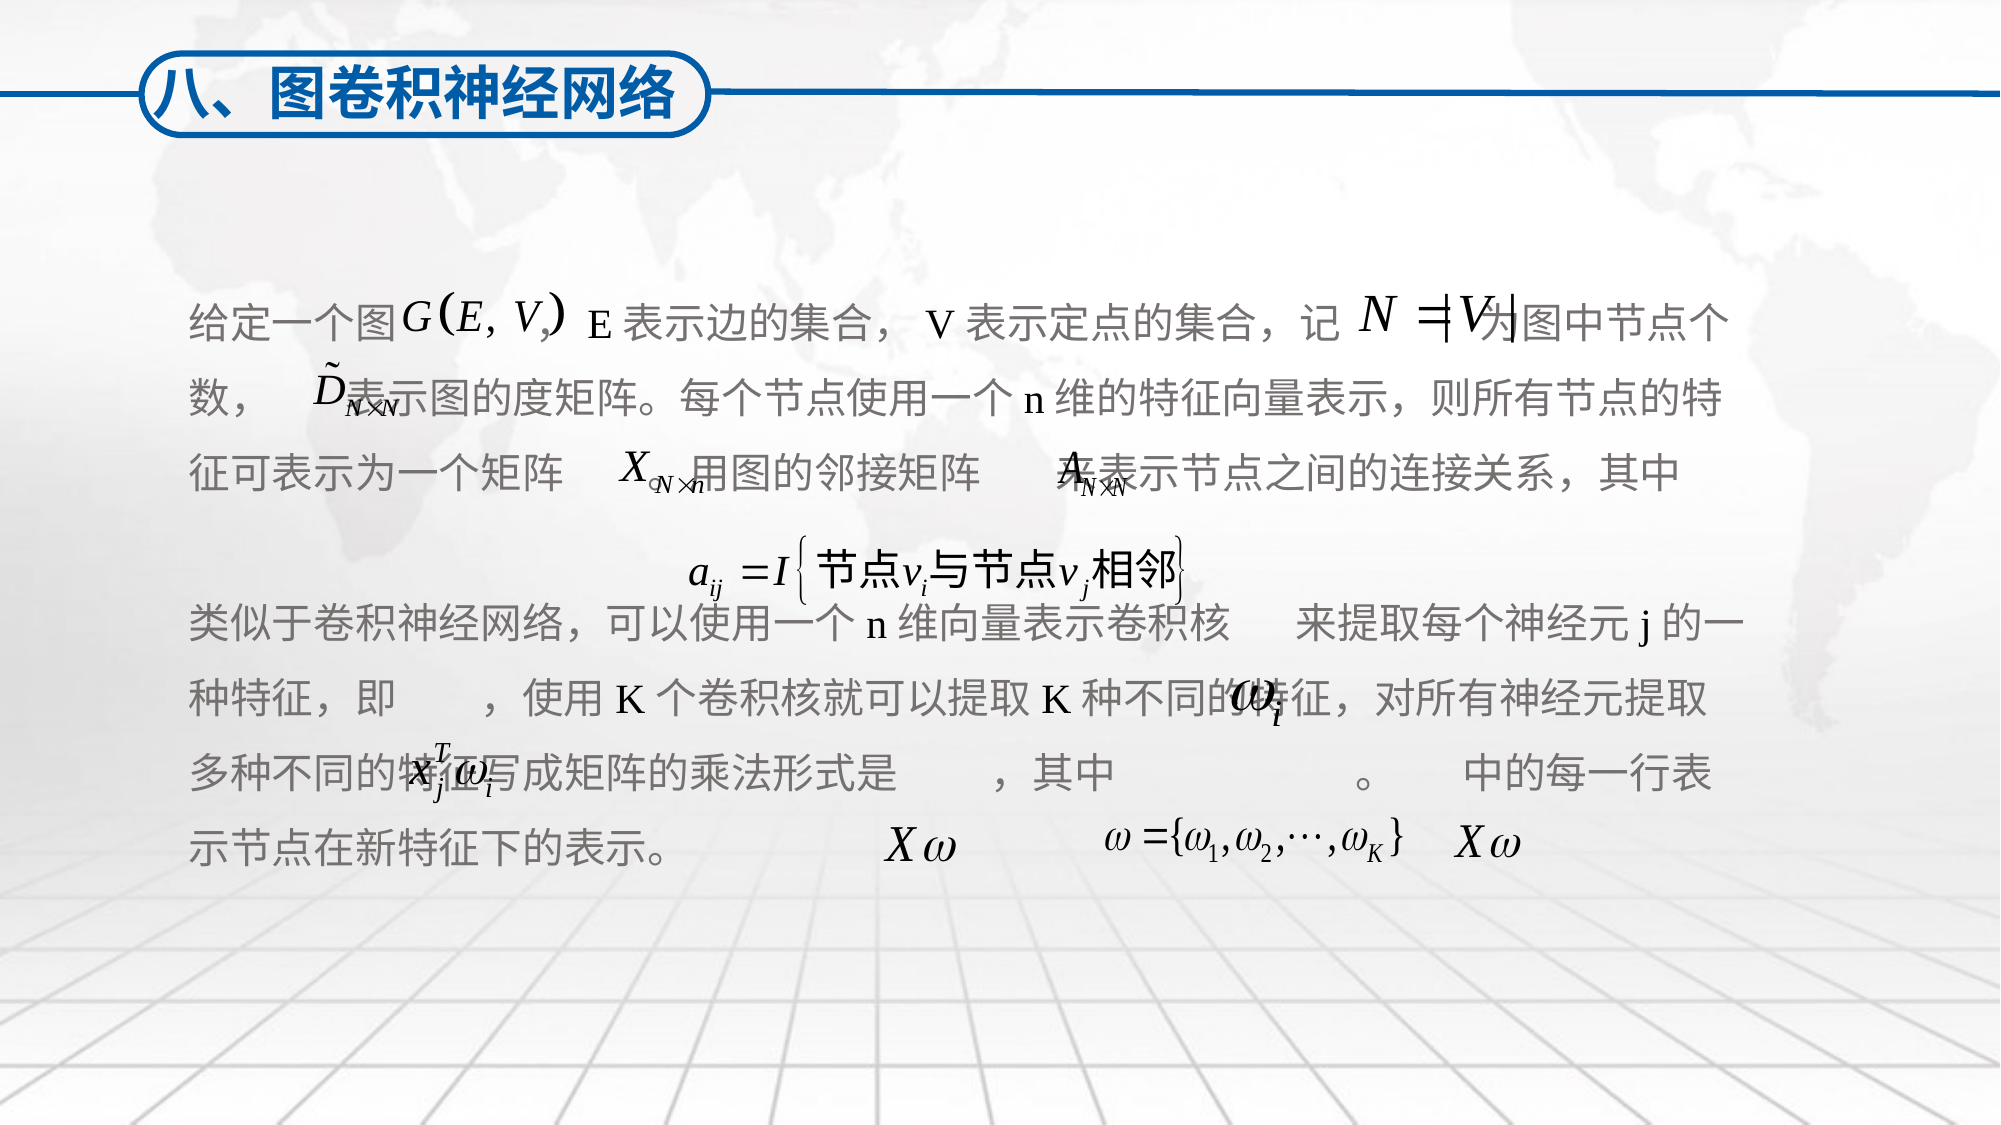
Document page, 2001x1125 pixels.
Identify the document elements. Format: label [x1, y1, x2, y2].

text_box [173, 264, 1763, 961]
text_box [120, 49, 709, 136]
picture [0, 0, 2001, 1125]
